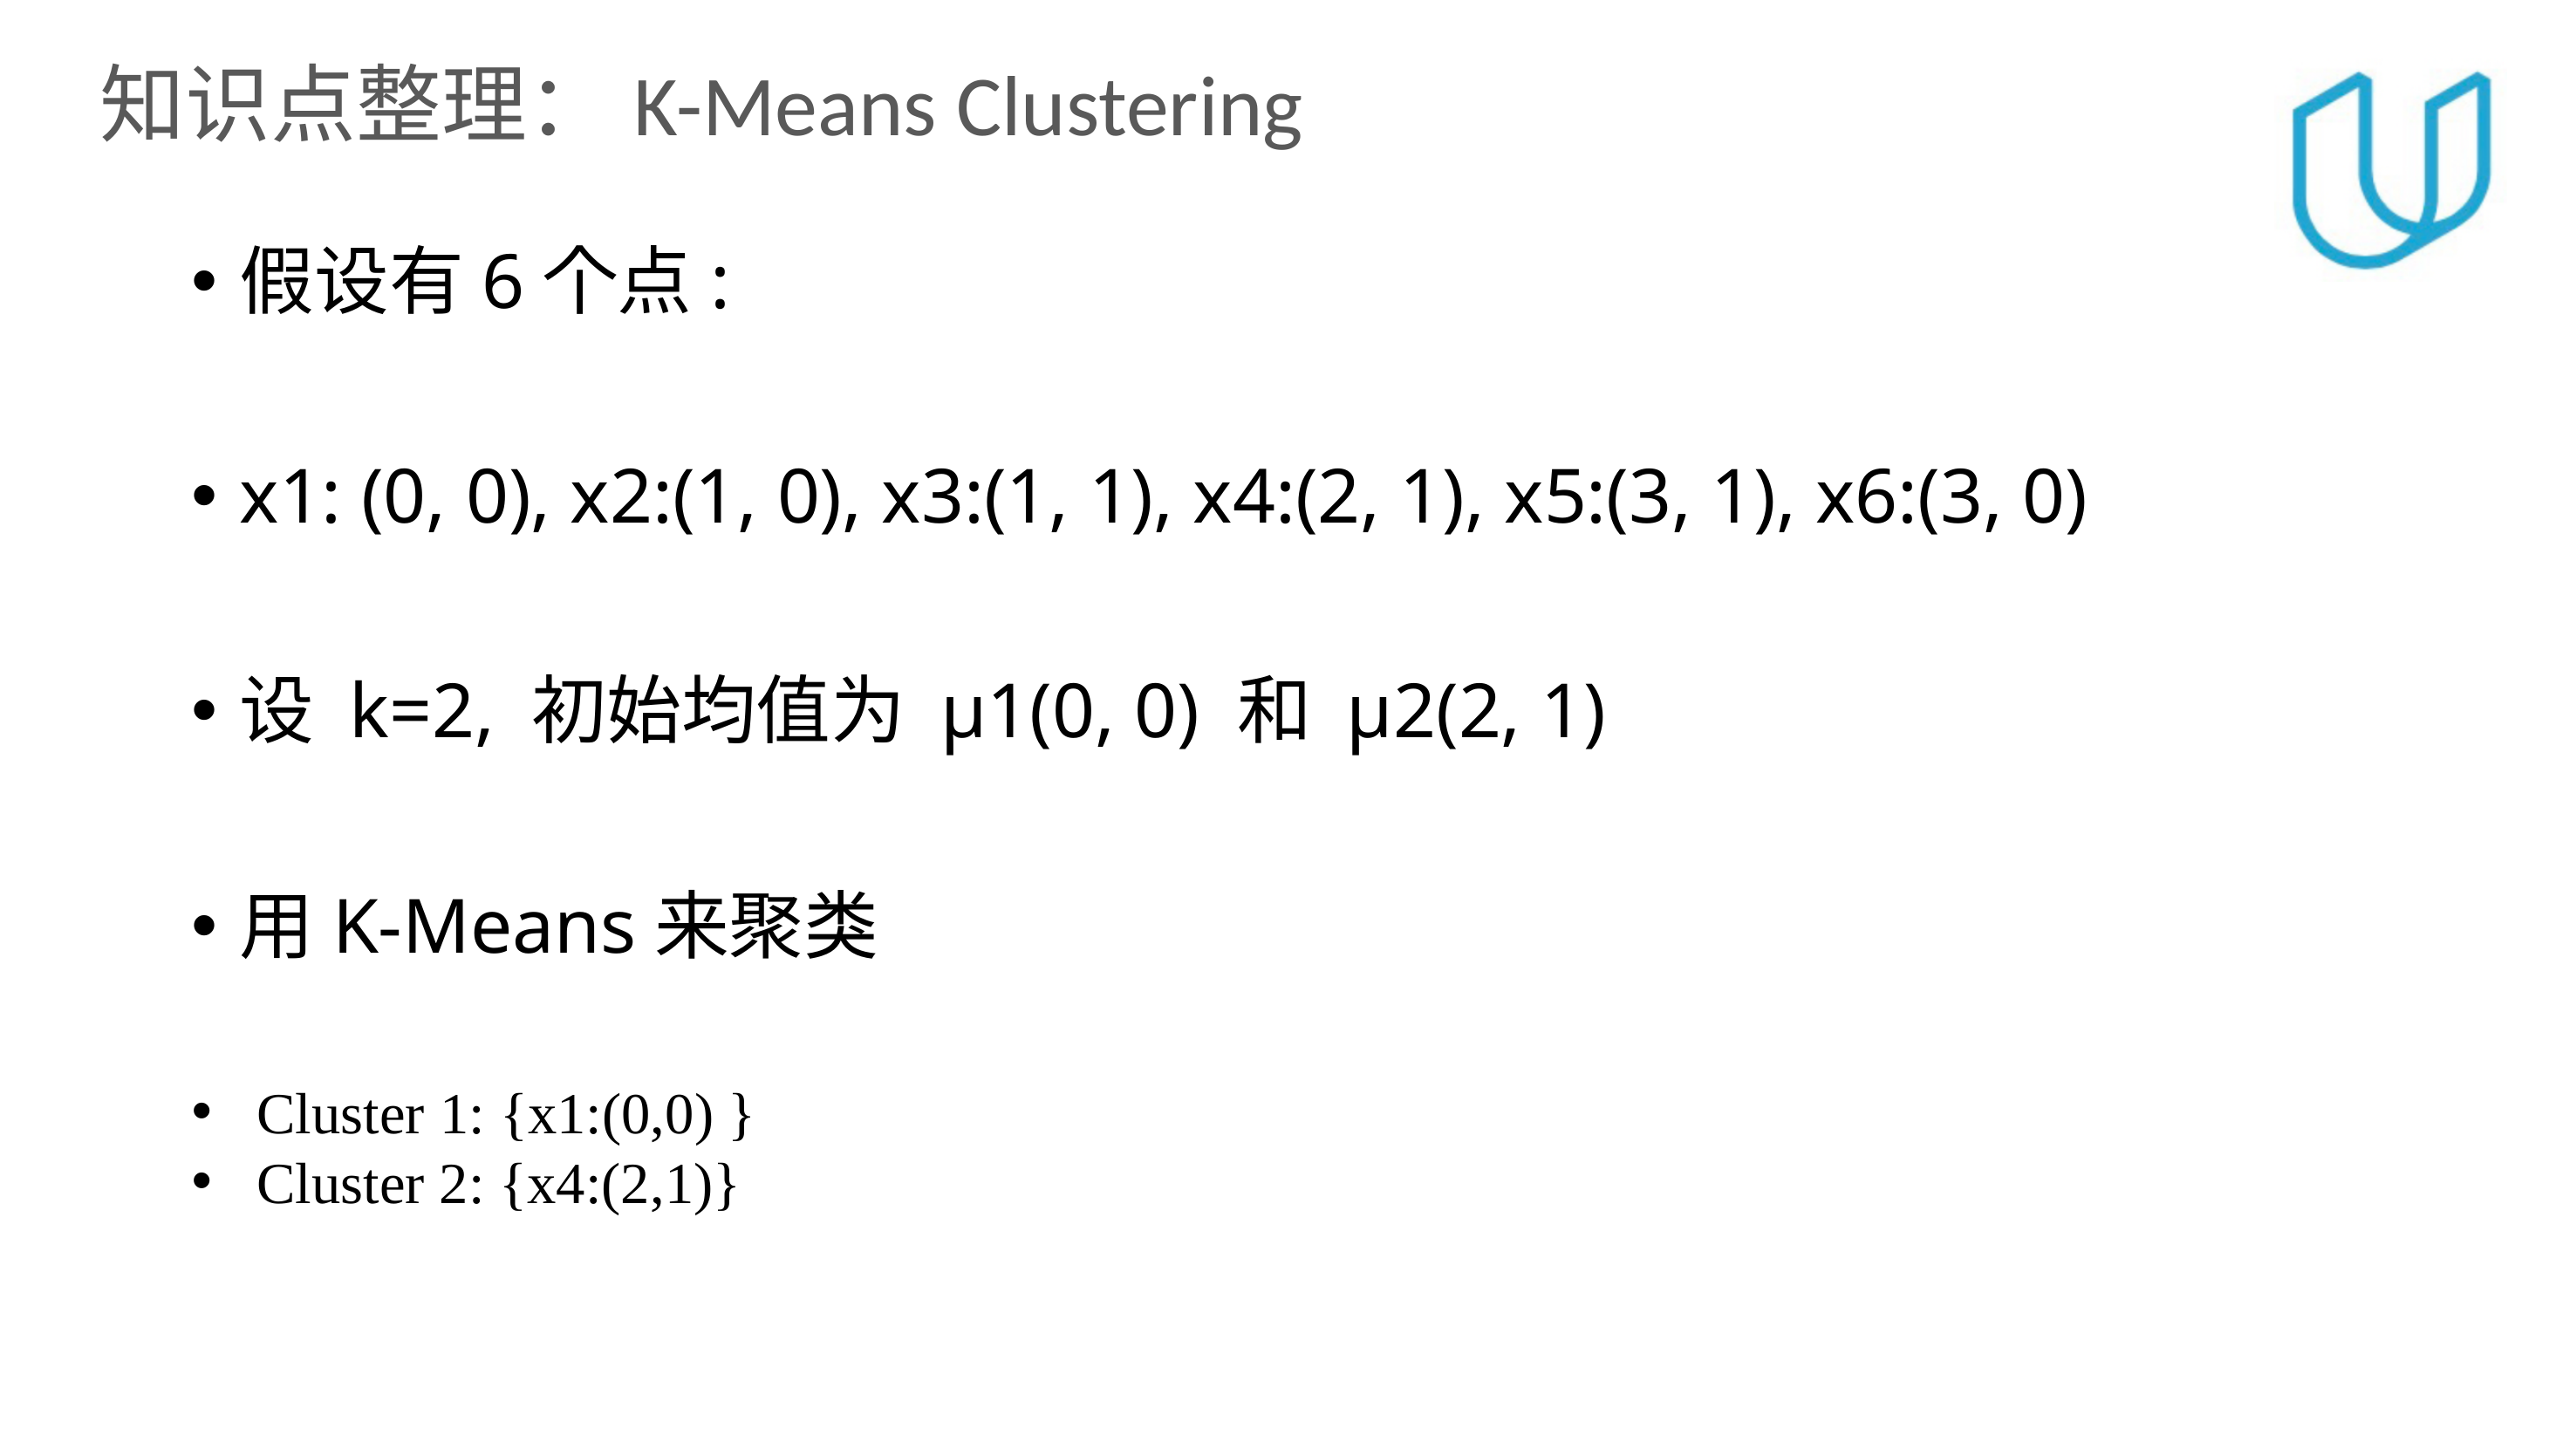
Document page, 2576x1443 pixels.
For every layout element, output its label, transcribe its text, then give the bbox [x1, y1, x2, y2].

text_box 知识点整理：K-Means Clustering [74, 38, 1833, 168]
picture [2274, 56, 2507, 282]
text_box Cluster 1: {x1:(0,0) } Cluster 2: {x4:(2,1)} [178, 1069, 1466, 1221]
text_box 假设有6个点: x1: (0, 0), x2:(1, 0), x3:(1, 1), x4:(2, 1), x5:(3, 1), x6:(3, 0) 设 k=2, 初始均值为 μ1(0, 0) 和 μ2(2, 1) 用K-Means来聚类 [178, 236, 2340, 1206]
